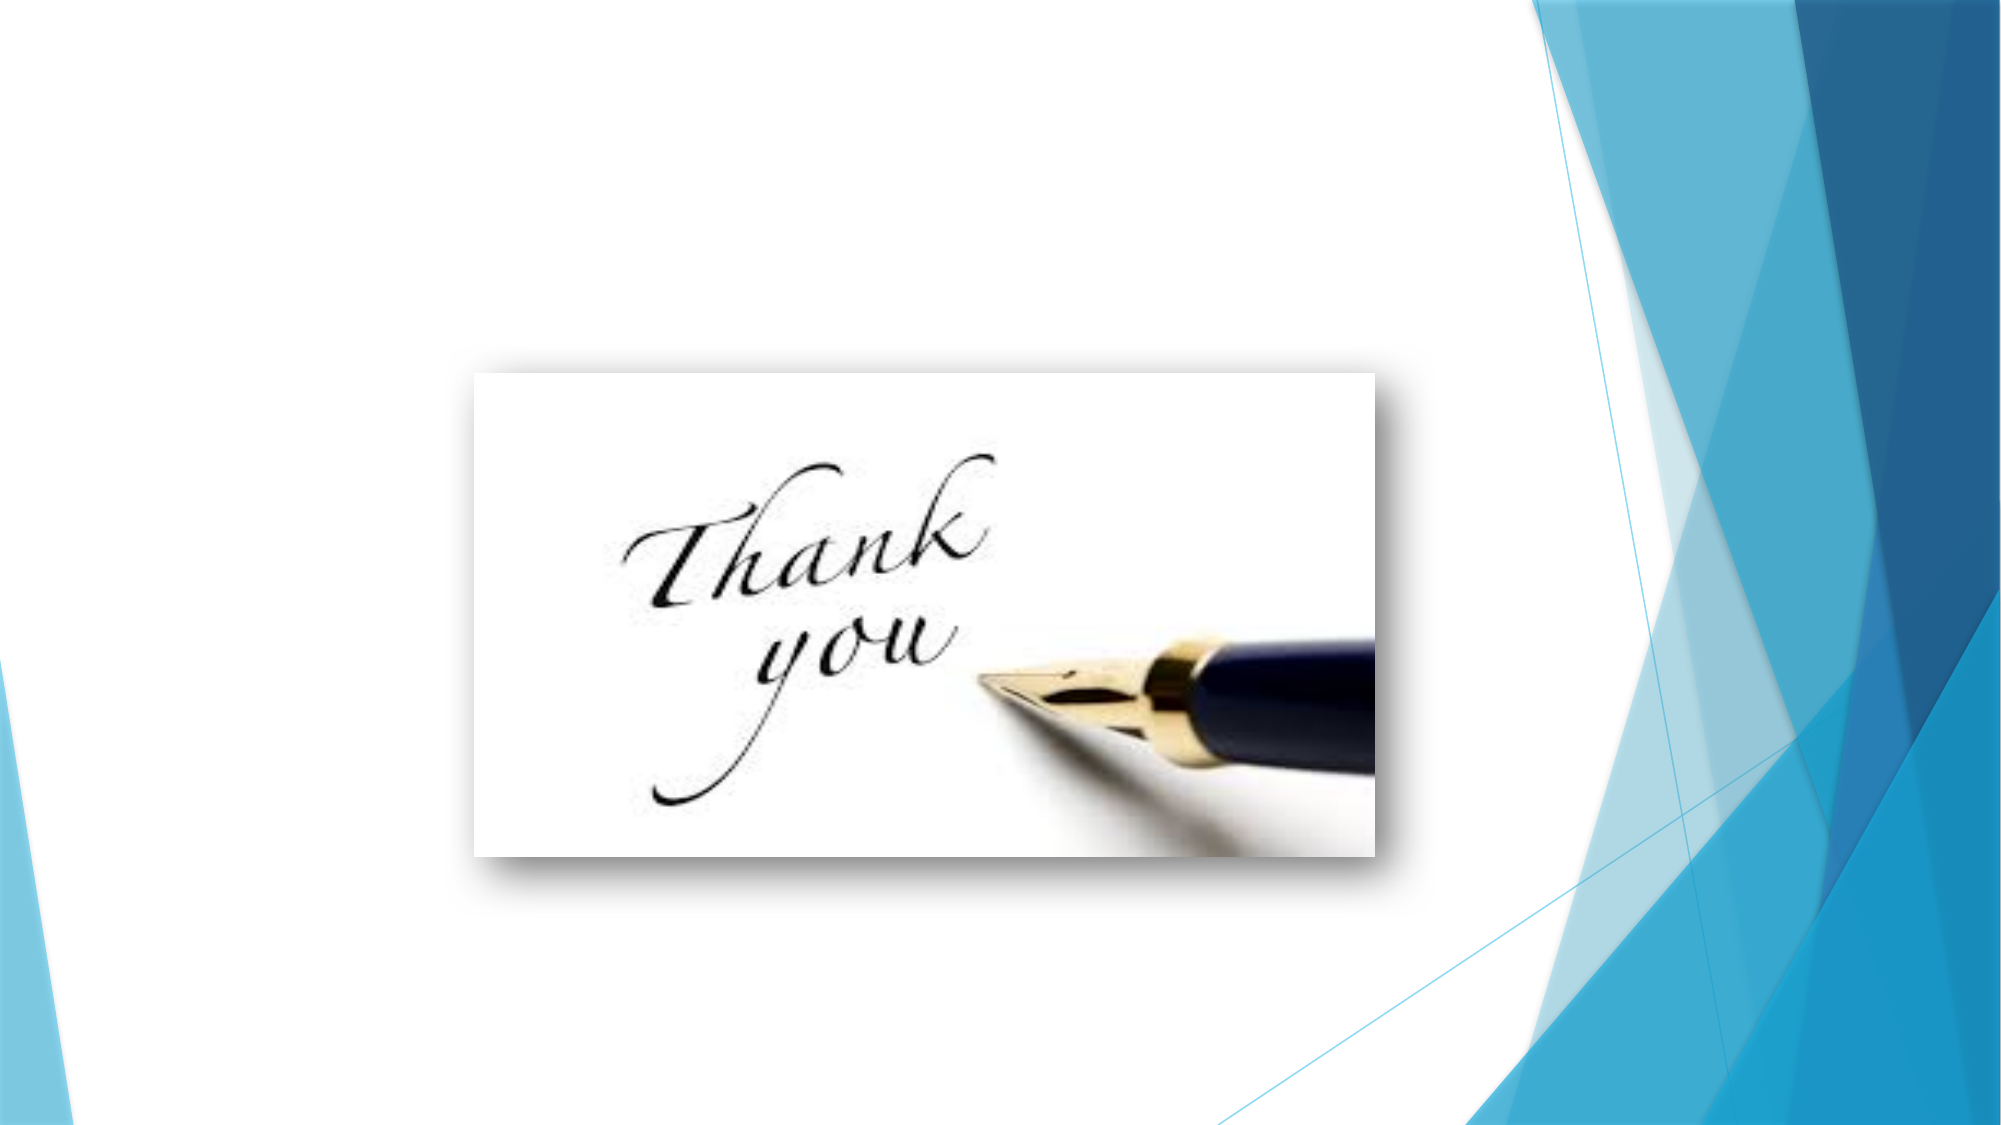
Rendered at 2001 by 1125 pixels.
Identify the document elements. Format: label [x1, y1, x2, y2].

list [474, 372, 1376, 858]
